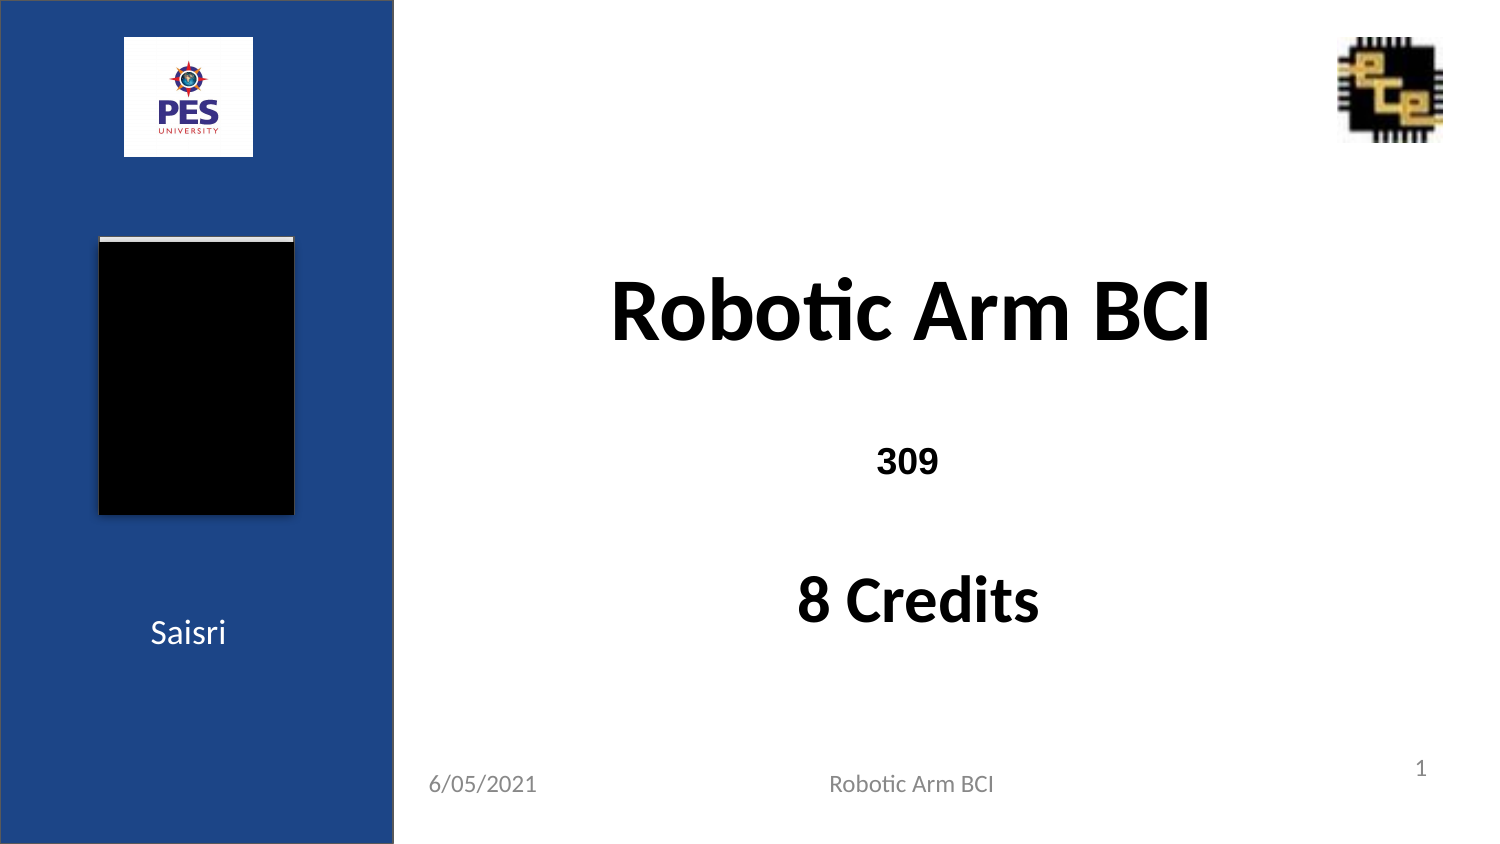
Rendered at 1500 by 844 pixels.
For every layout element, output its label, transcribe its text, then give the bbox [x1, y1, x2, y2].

text_box Robotic Arm BCI [725, 758, 1131, 807]
text_box Robotic Arm BCI [392, 236, 1500, 409]
text_box 6/05/2021 [413, 758, 725, 807]
text_box Saisri [91, 594, 286, 667]
text_box ‹#› [1092, 736, 1443, 797]
picture [98, 242, 295, 515]
picture [1337, 37, 1443, 143]
text_box [0, 0, 393, 844]
picture [124, 37, 253, 157]
text_box 8 Credits [767, 556, 1118, 676]
text_box 309 [588, 421, 1297, 496]
